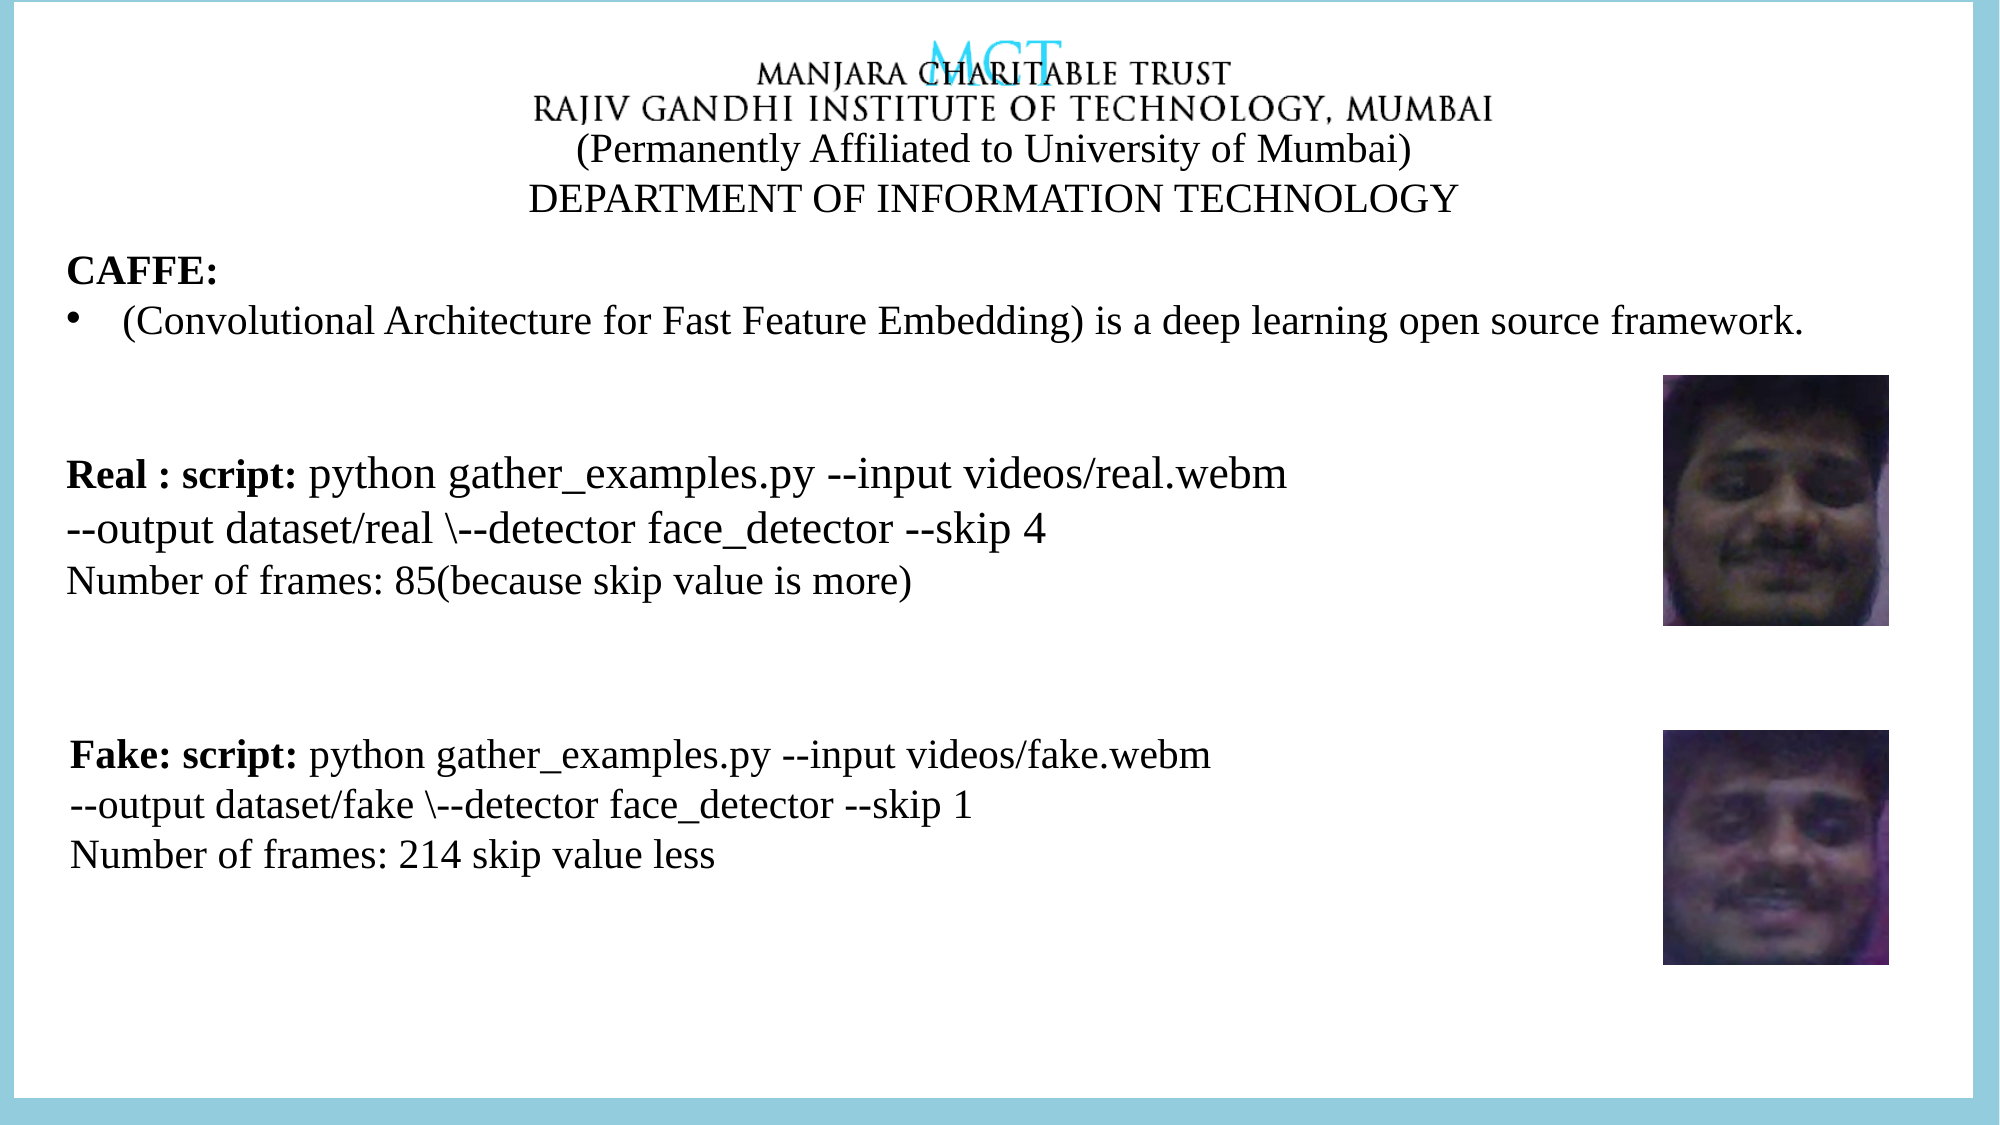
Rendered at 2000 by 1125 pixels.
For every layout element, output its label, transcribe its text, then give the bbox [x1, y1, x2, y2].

text_box Fake: script: python gather_examples.py --input videos/fake.webm --output dataset/fake \--detector face_detector --skip 1 Number of frames: 214 skip value less [54, 719, 1932, 885]
picture [1662, 730, 1890, 965]
text_box CAFFE: (Convolutional Architecture for Fast Feature Embedding) is a deep learning open source framework. Real : script: python gather_examples.py --input videos/real.webm --output dataset/real \--detector face_detector --skip 4 Number of frames: 85(because skip value is more) [51, 174, 1850, 720]
picture [514, 37, 1513, 126]
text_box (Permanently Affiliated to University of Mumbai) DEPARTMENT OF INFORMATION TECHNOLOGY [513, 133, 1476, 174]
text_box [0, 0, 1989, 1114]
picture [1662, 375, 1890, 626]
